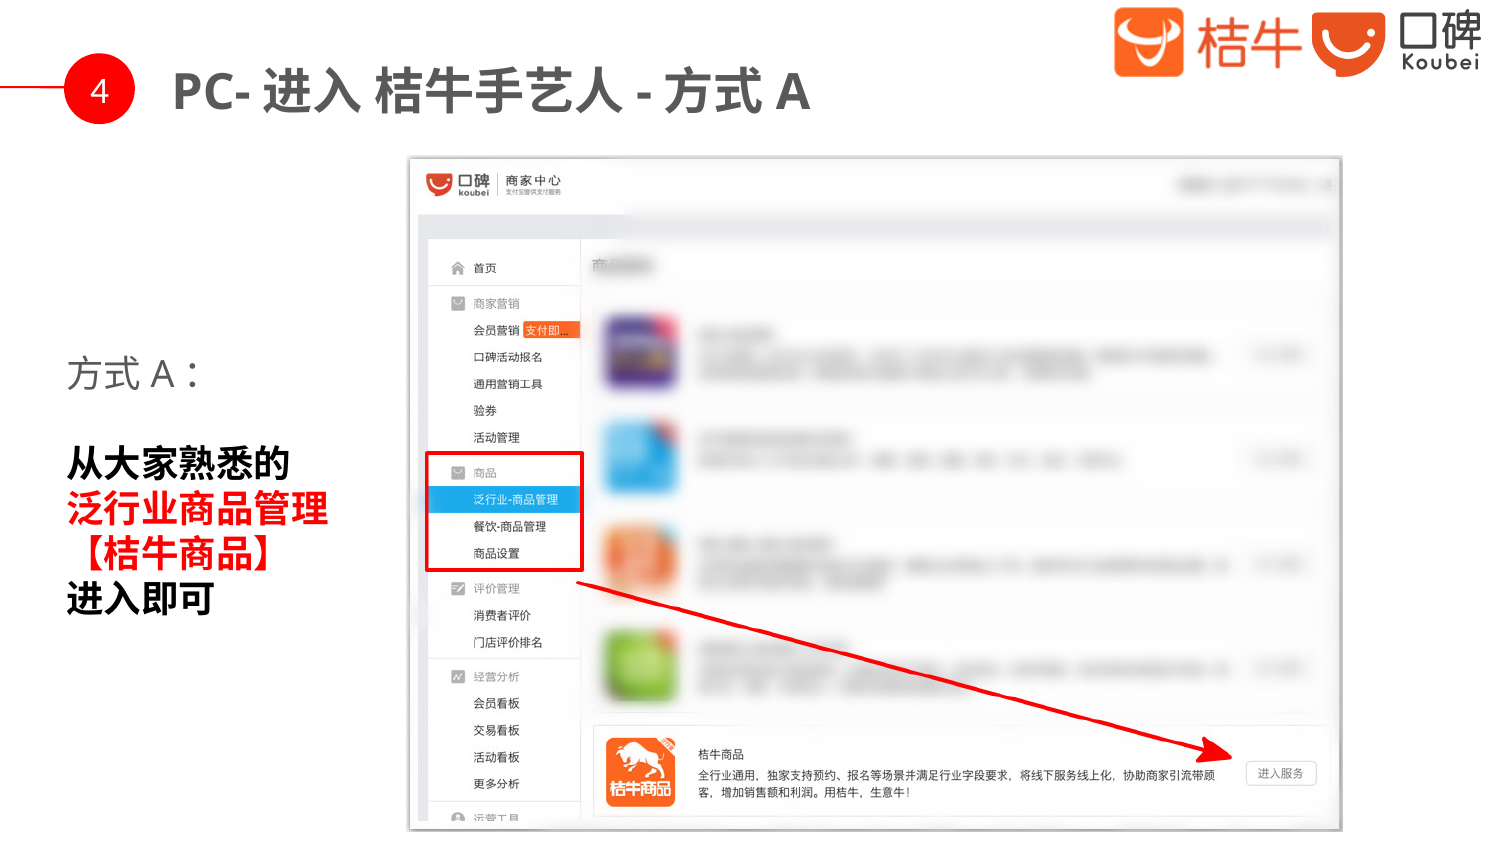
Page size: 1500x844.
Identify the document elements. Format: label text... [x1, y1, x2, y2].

picture [406, 155, 1343, 833]
text_box 方式A： 从大家熟悉的 泛行业商品管理 【桔牛商品】 进入即可 [51, 342, 344, 627]
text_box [0, 53, 136, 125]
text_box PC-进入 桔牛手艺人-方式A [156, 44, 1095, 127]
text_box 反向圈商品规则说明-泛行业 [17, 12, 1033, 95]
picture [1106, 0, 1481, 87]
